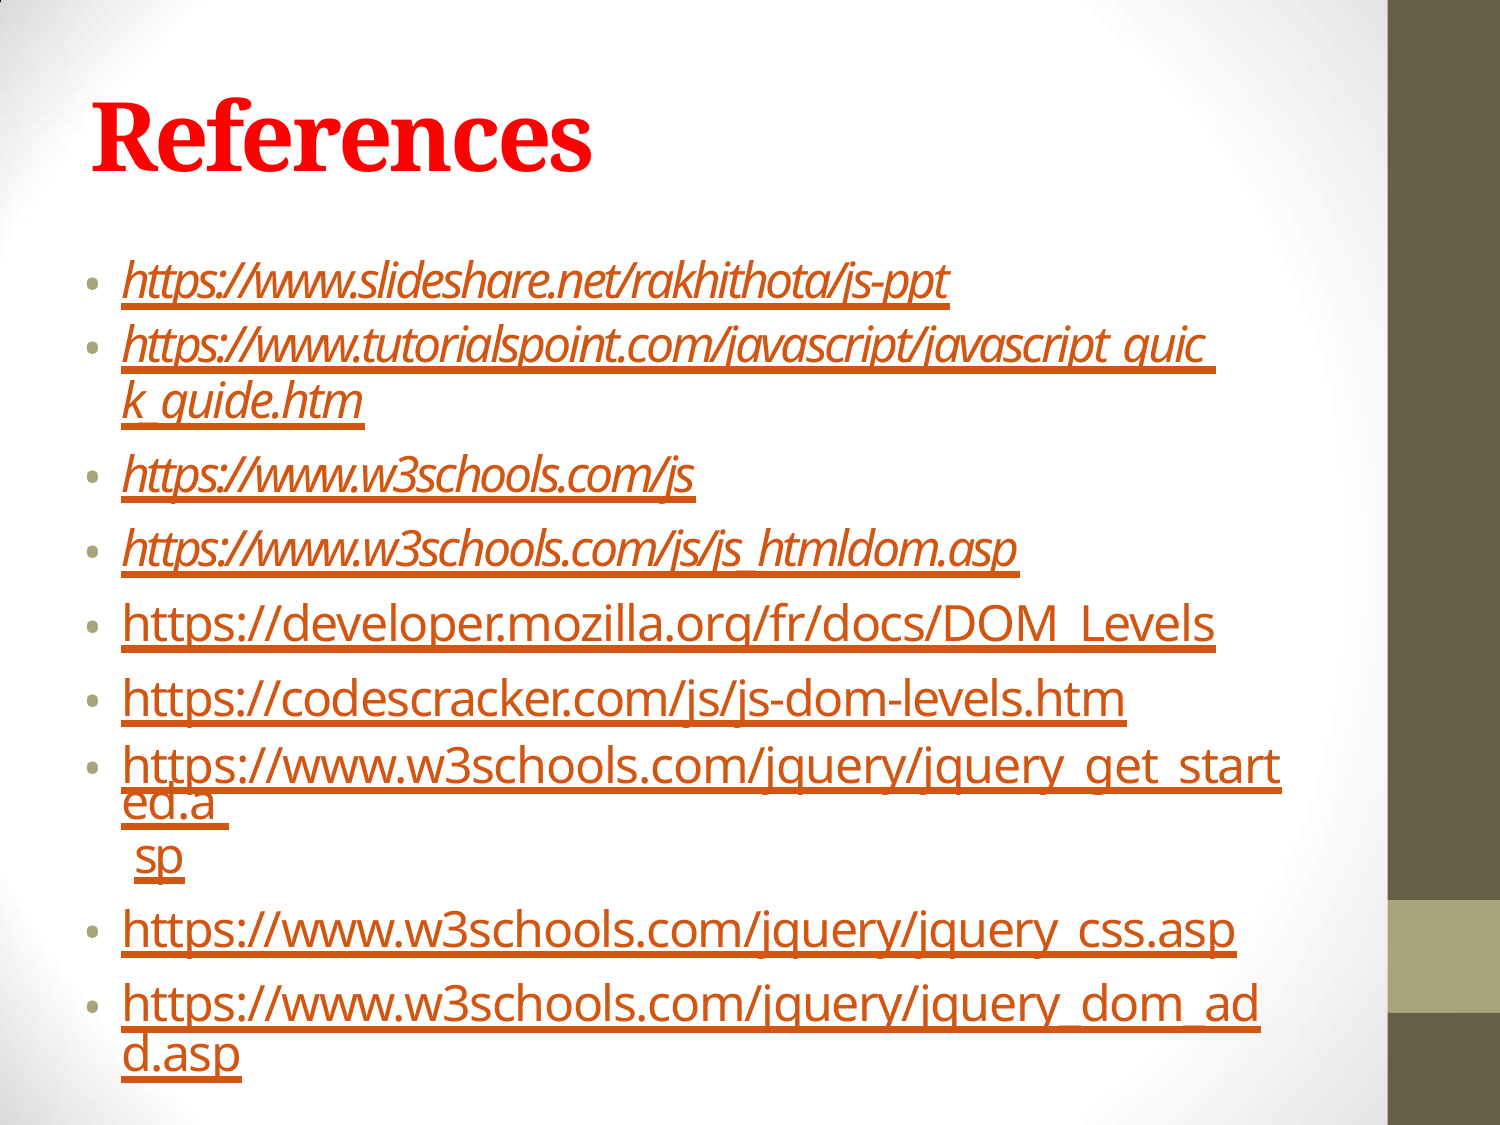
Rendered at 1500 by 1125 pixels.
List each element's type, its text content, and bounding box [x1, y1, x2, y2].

picture [0, 0, 1387, 1125]
text_box https://www.slideshare.net/rakhithota/js-ppt https://www.tutorialspoint.com/javascript/javascript_quic k_guide.htm https://www.w3schools.com/js https://www.w3schools.com/js/js_htmldom.asp https://developer.mozilla.org/fr/docs/DOM_Levels https://codescracker.com/js/js-dom-levels.htm https://www.w3schools.com/jquery/jquery_get_started.a sp https://www.w3schools.com/jquery/jquery_css.asp https://www.w3schools.com/jquery/jquery_dom_add.asp [81, 246, 1300, 1005]
title References [87, 73, 608, 246]
